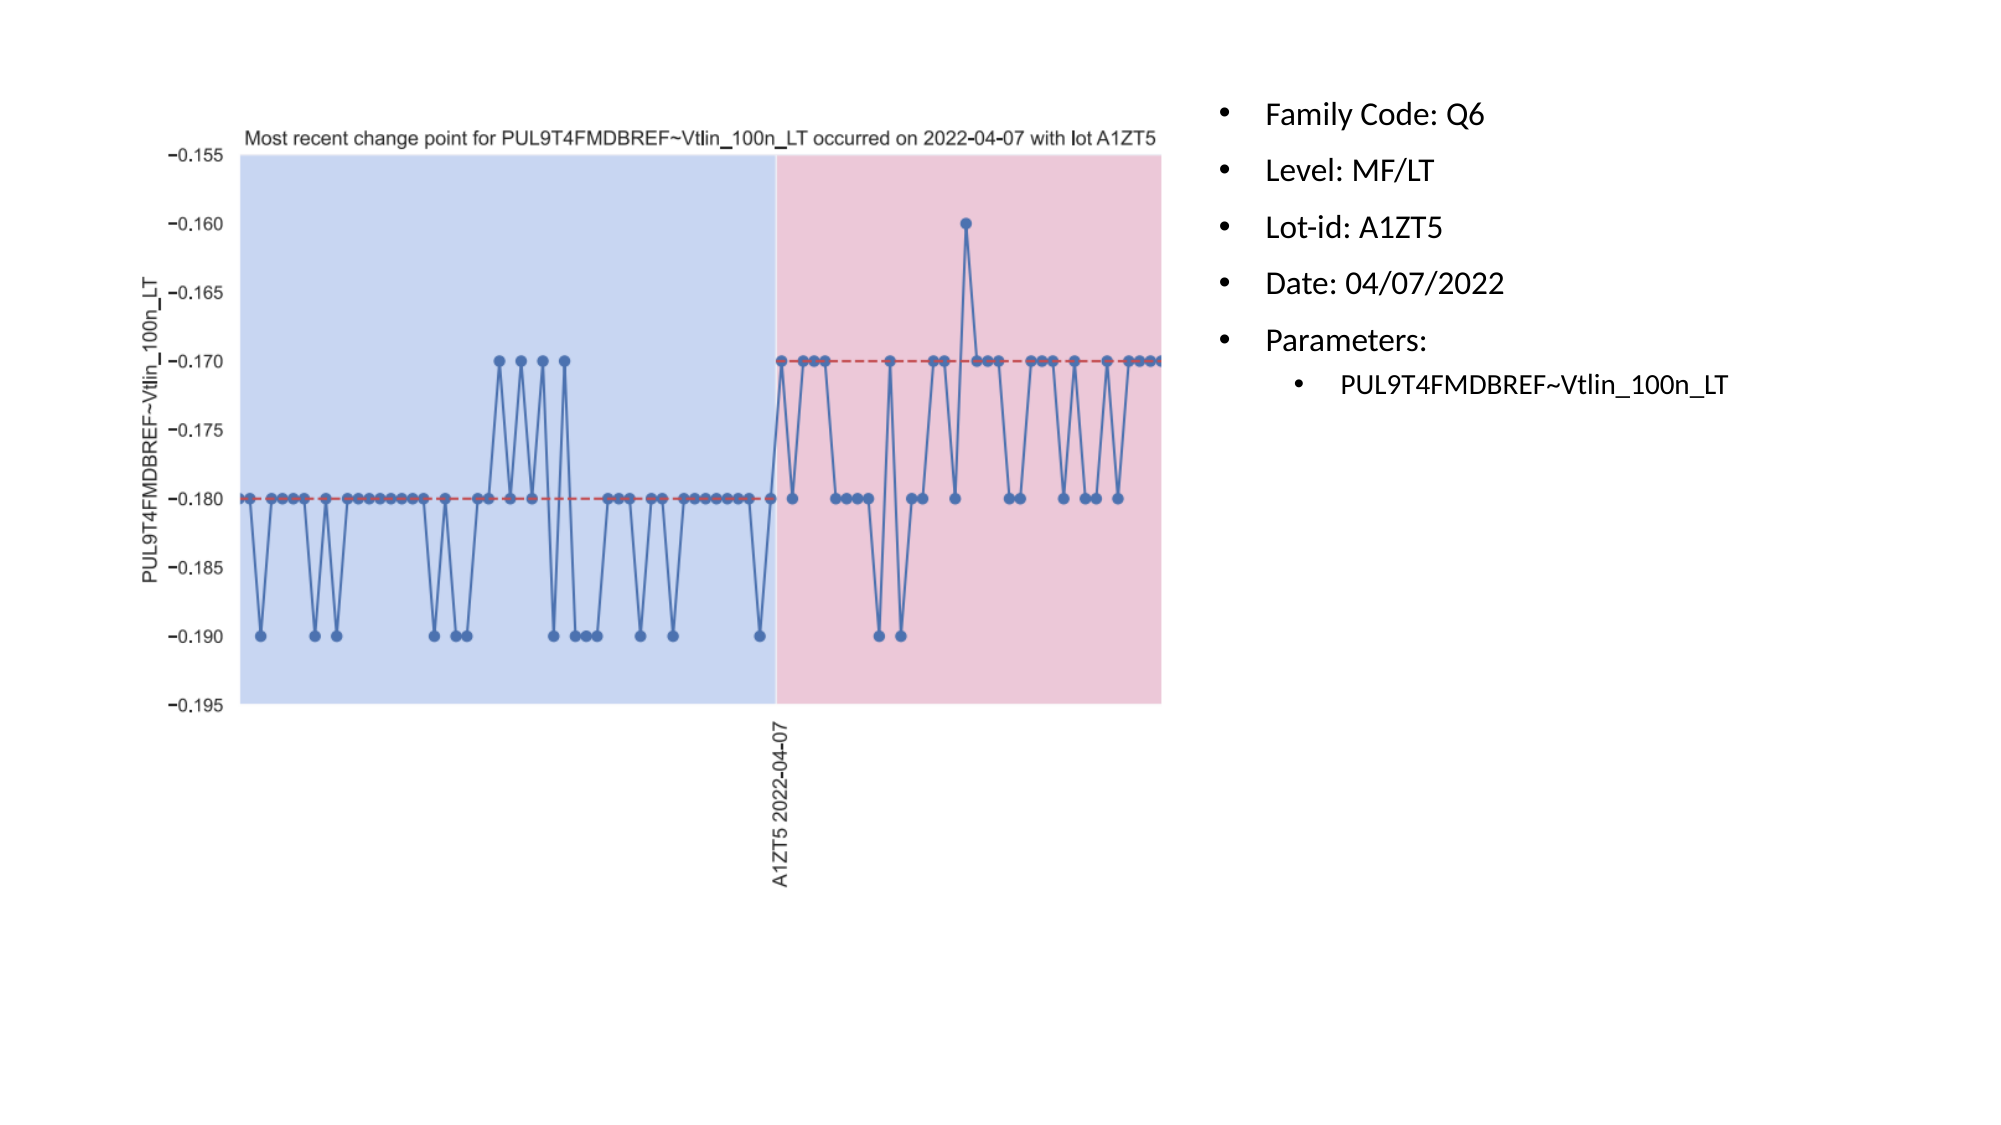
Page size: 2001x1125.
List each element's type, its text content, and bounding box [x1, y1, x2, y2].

text_box Family Code: Q6 Level: MF/LT Lot-id: A1ZT5 Date: 04/07/2022 Parameters: PUL9T4FMDBREF~Vtlin_100n_LT [1204, 88, 1973, 977]
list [83, 71, 1219, 945]
